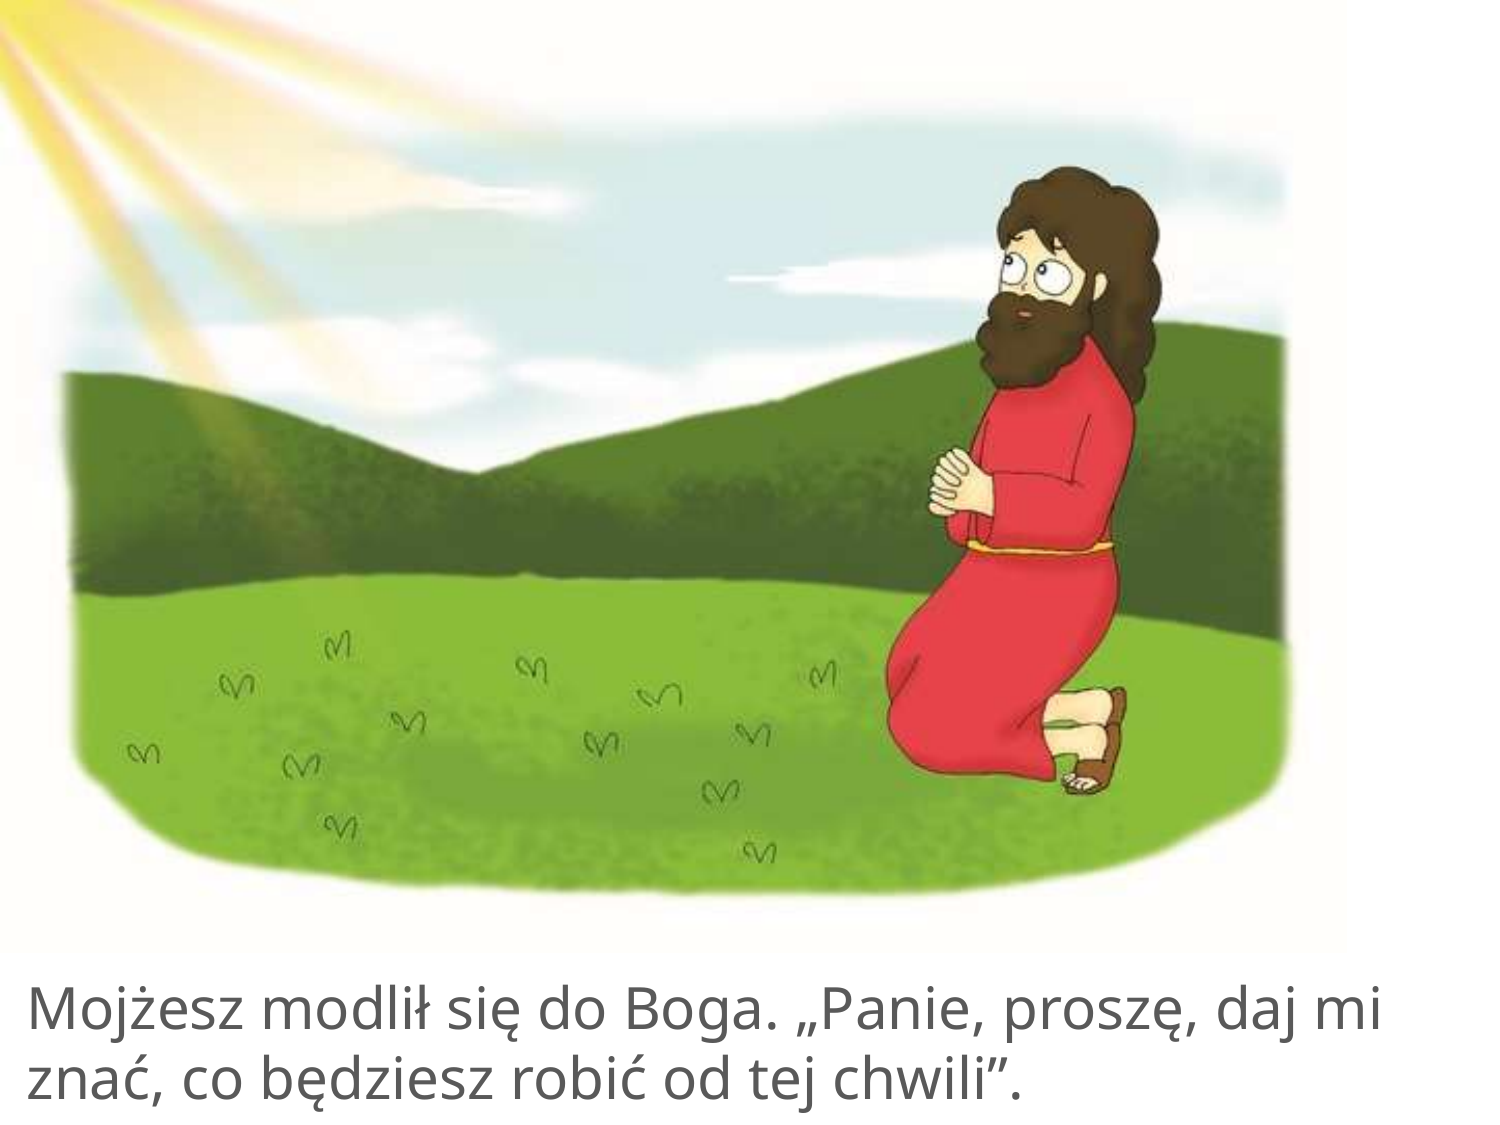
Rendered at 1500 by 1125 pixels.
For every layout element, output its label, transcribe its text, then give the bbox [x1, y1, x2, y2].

text_box Mojżesz modlił się do Boga. „Panie, proszę, daj mi znać, co będziesz robić od tej chwili”. [11, 964, 1498, 1119]
picture [0, 0, 1348, 953]
